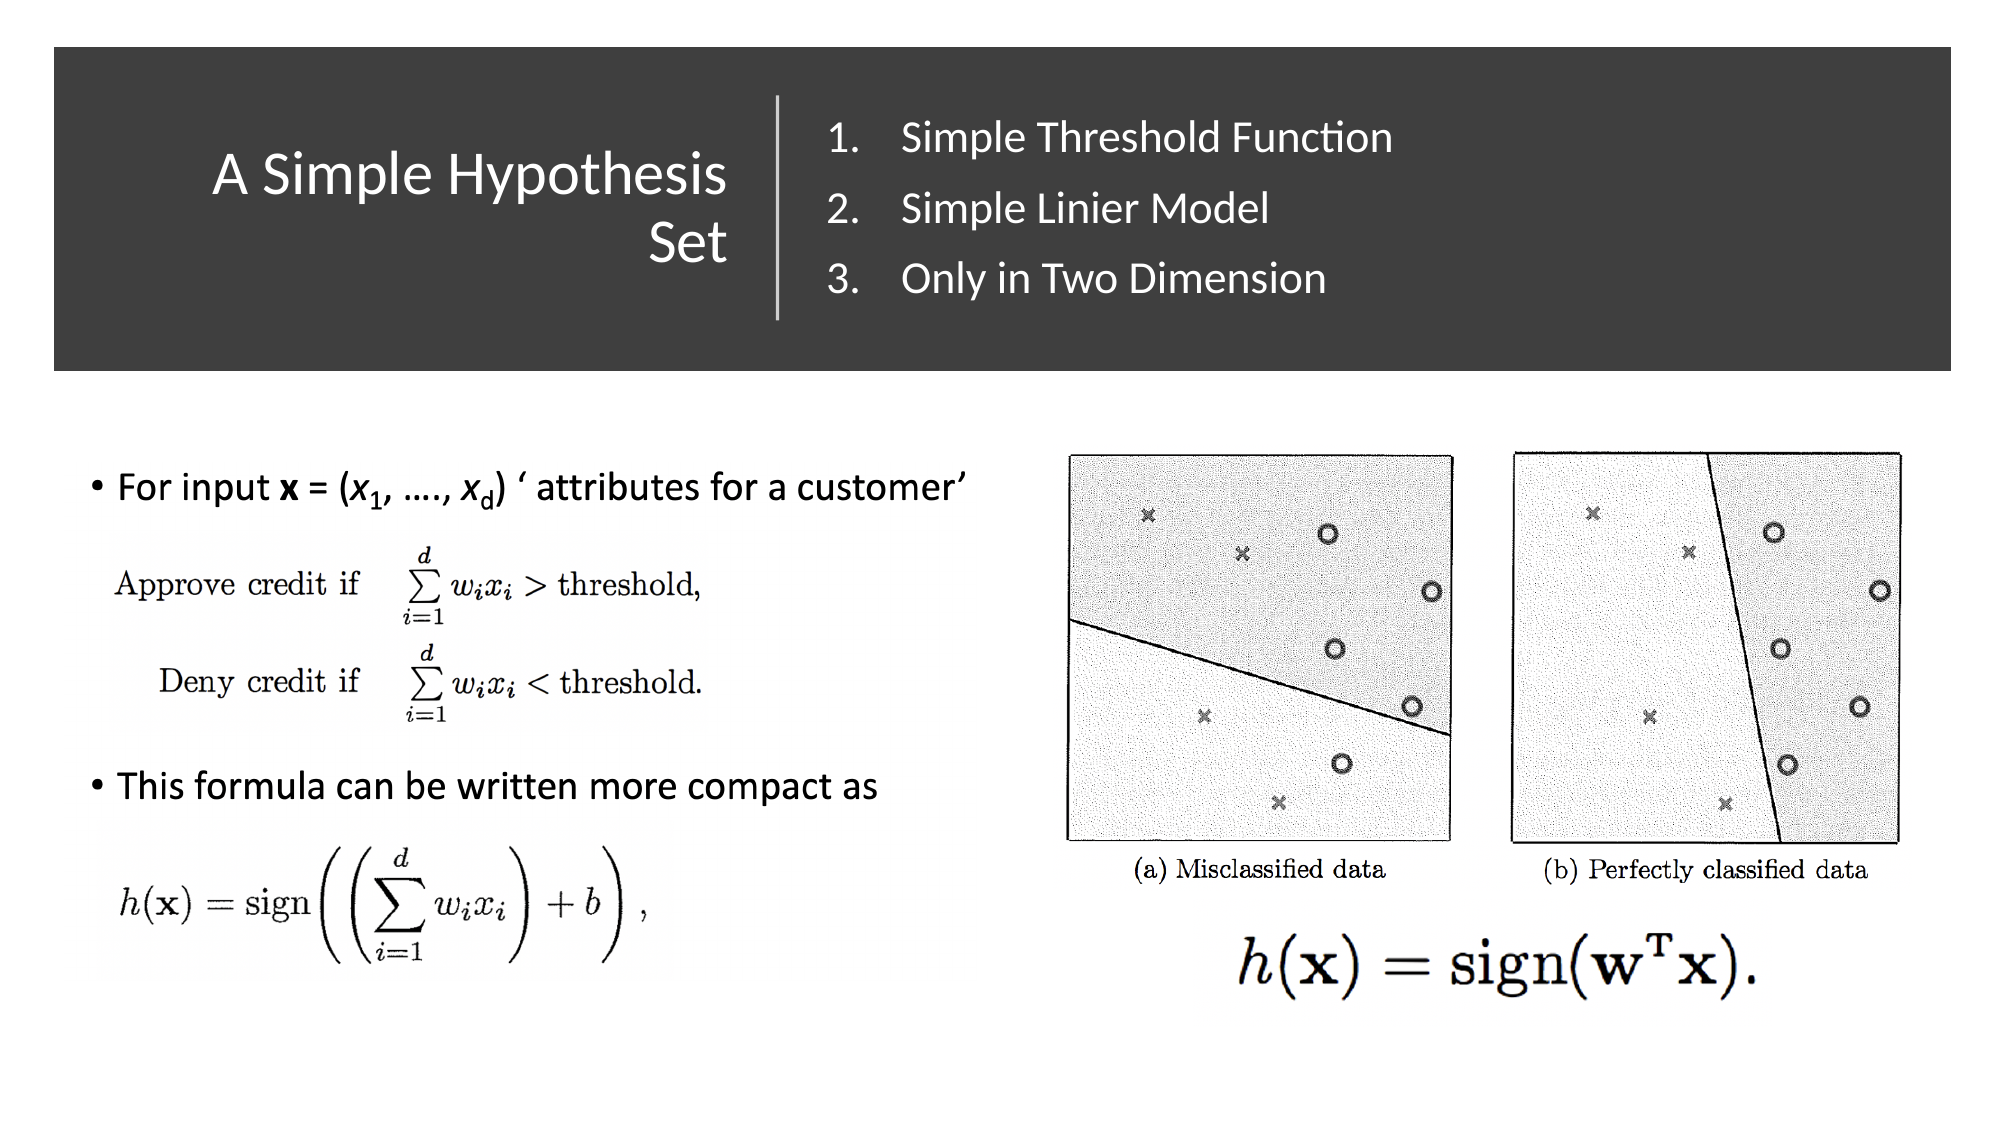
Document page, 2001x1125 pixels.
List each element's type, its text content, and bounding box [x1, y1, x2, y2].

picture [64, 462, 977, 981]
list Simple Threshold Function Simple Linier Model Only in Two Dimension [811, 83, 1896, 334]
picture [1029, 414, 1932, 1030]
text_box [64, 57, 1941, 361]
title A Simple Hypothesis Set [106, 83, 744, 334]
